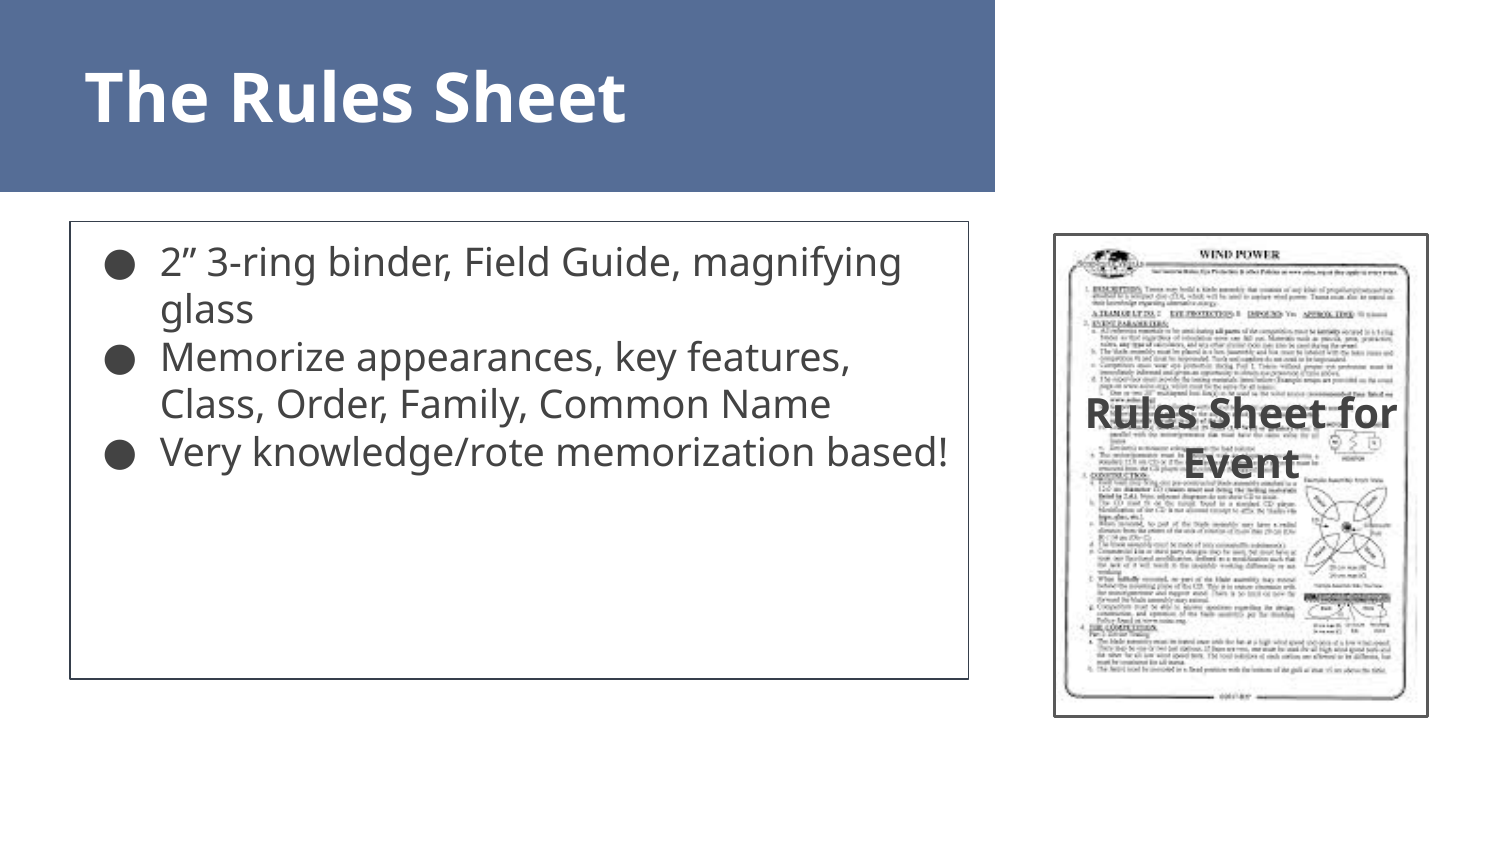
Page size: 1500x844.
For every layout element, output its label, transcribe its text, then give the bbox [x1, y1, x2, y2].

title The Rules Sheet [69, 39, 824, 211]
text_box [0, 0, 995, 192]
picture [1056, 236, 1427, 716]
text_box 2” 3-ring binder, Field Guide, magnifying glass Memorize appearances, key features, Class, Order, Family, Common Name Very knowledge/rote memorization based! [69, 221, 969, 679]
